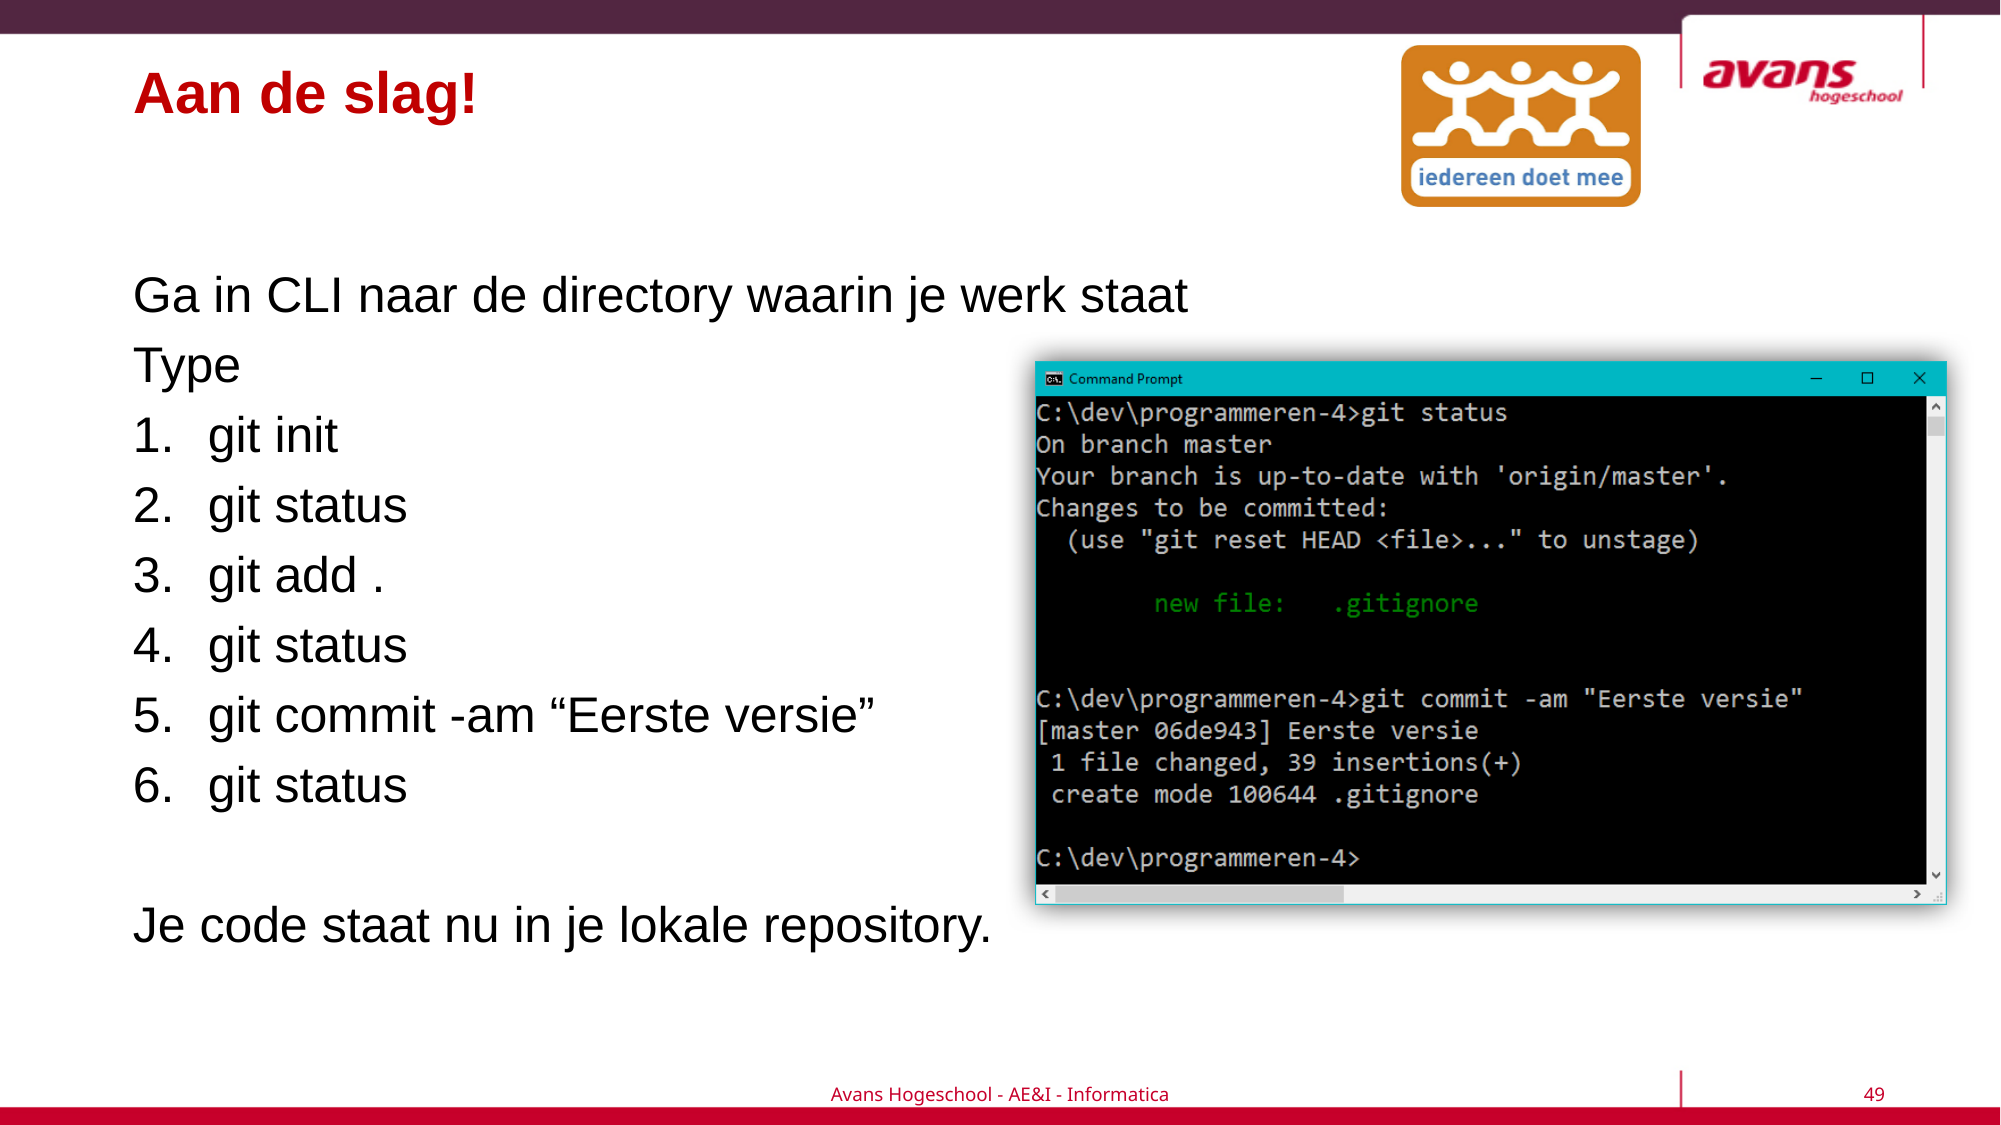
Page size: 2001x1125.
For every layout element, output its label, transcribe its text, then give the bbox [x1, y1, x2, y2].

picture [0, 0, 2001, 1125]
list Ga in CLI naar de directory waarin je werk staat Type git init git status git add . git status git commit -am “Eerste versie” git status Je code staat nu in je lokale repository. [117, 255, 1898, 965]
slide_number 49 [1433, 1074, 1900, 1111]
title Aan de slag! [117, 46, 1654, 225]
footer Avans Hogeschool - AE&I - Informatica [683, 1074, 1317, 1111]
